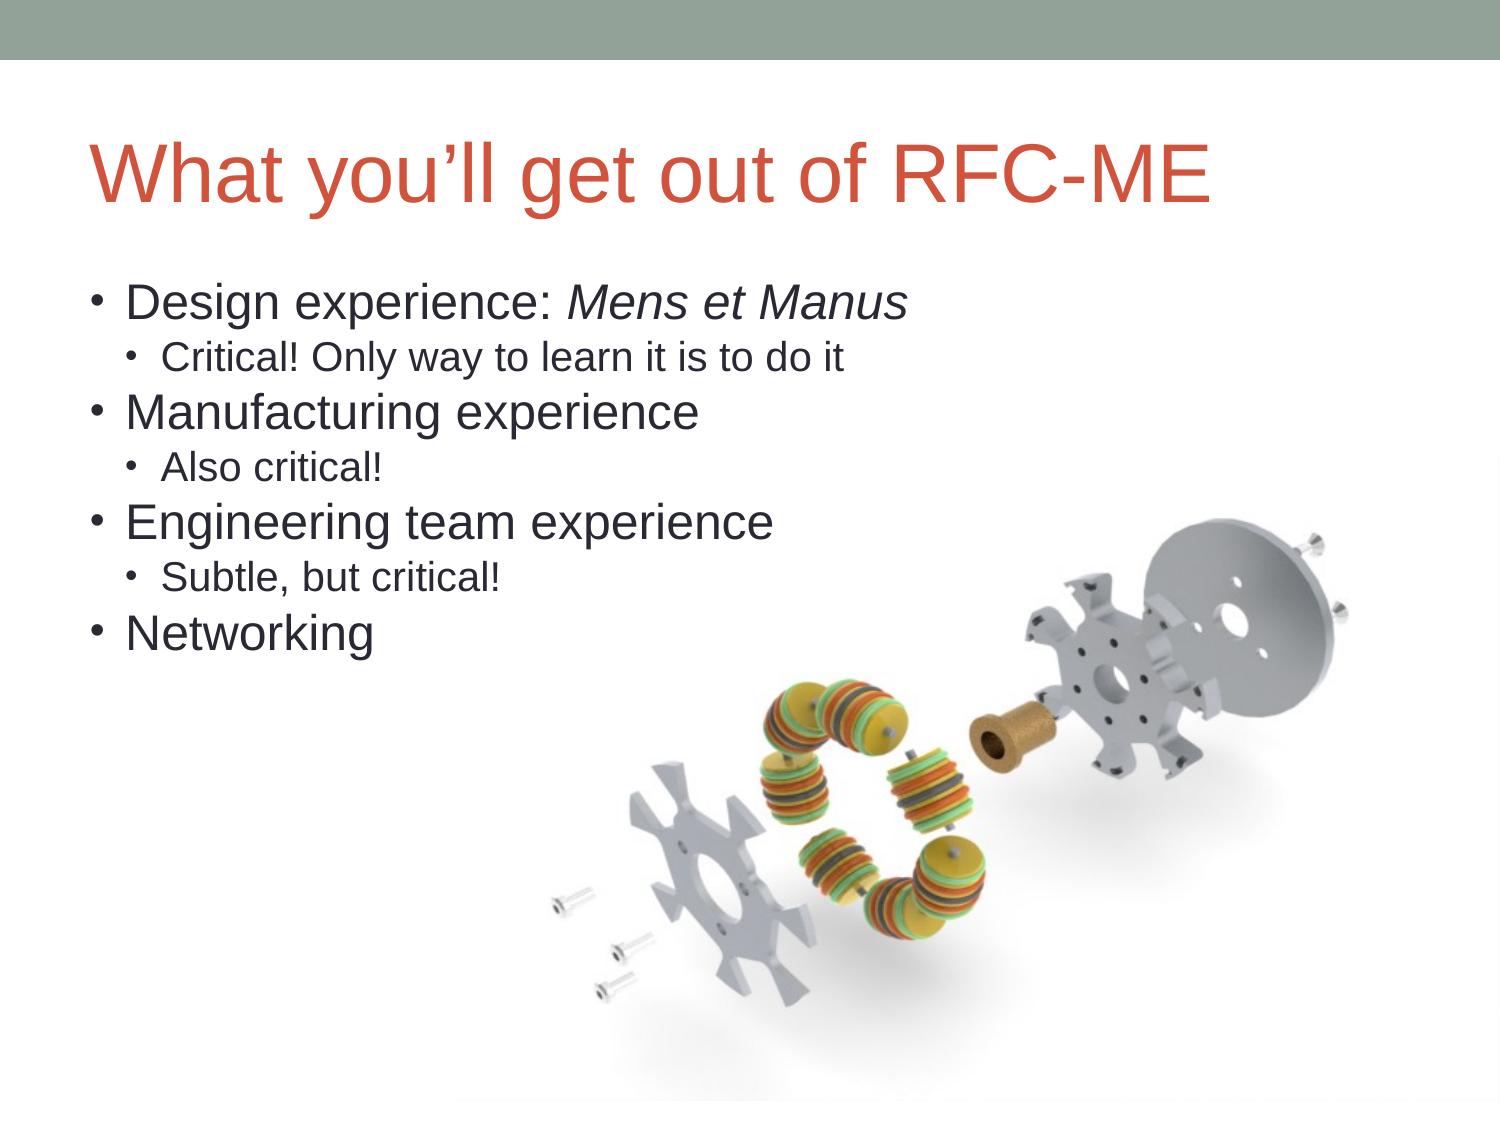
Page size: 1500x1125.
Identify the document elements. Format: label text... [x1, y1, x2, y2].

text_box What you’ll get out of RFC-ME [75, 87, 1425, 250]
text_box Design experience: Mens et Manus Critical! Only way to learn it is to do it Manufacturing experience Also critical! Engineering team experience Subtle, but critical! Networking [75, 262, 1425, 1063]
picture [453, 458, 1500, 1102]
